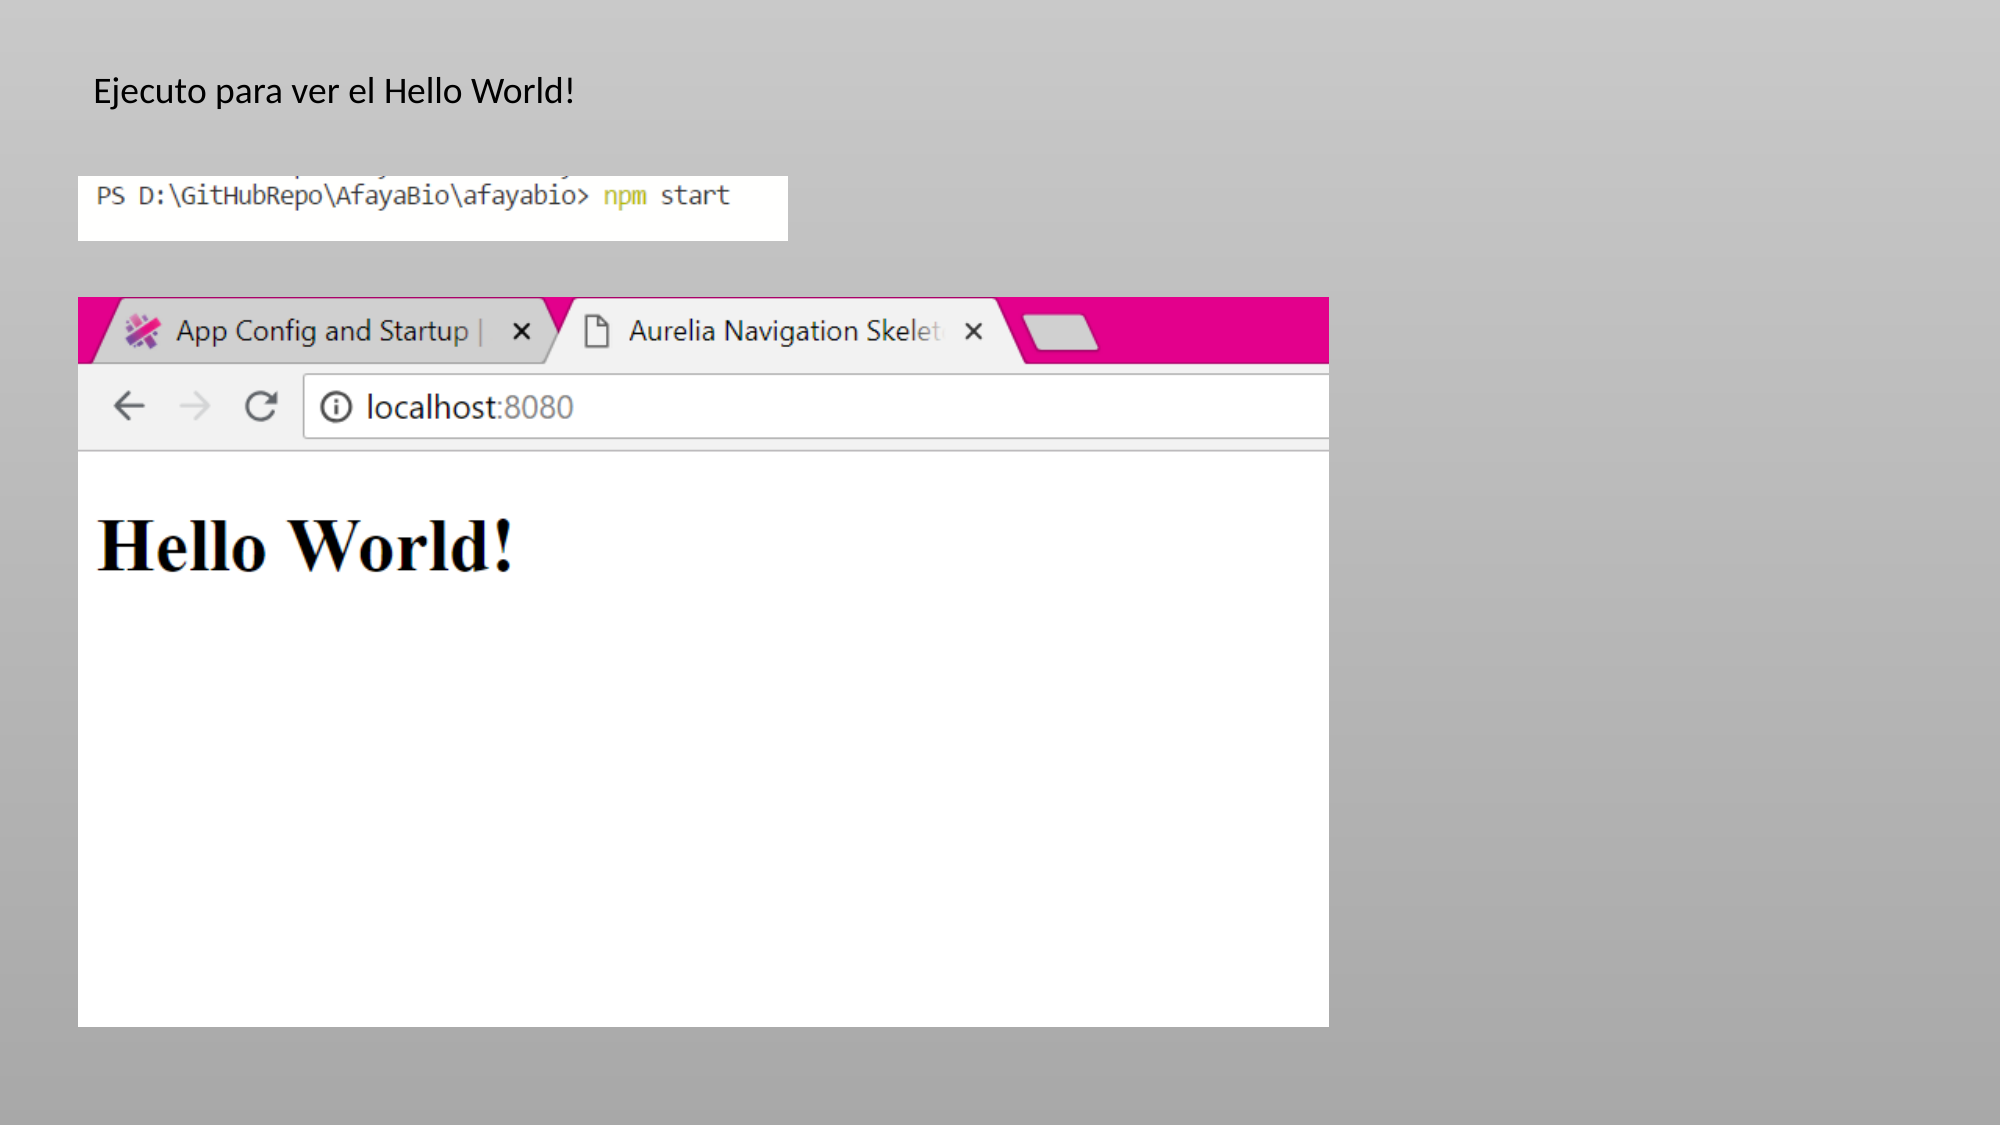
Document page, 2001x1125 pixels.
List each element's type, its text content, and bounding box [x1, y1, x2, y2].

text_box Ejecuto para ver el Hello World! [78, 59, 676, 119]
picture [78, 297, 1329, 1027]
picture [78, 176, 788, 241]
